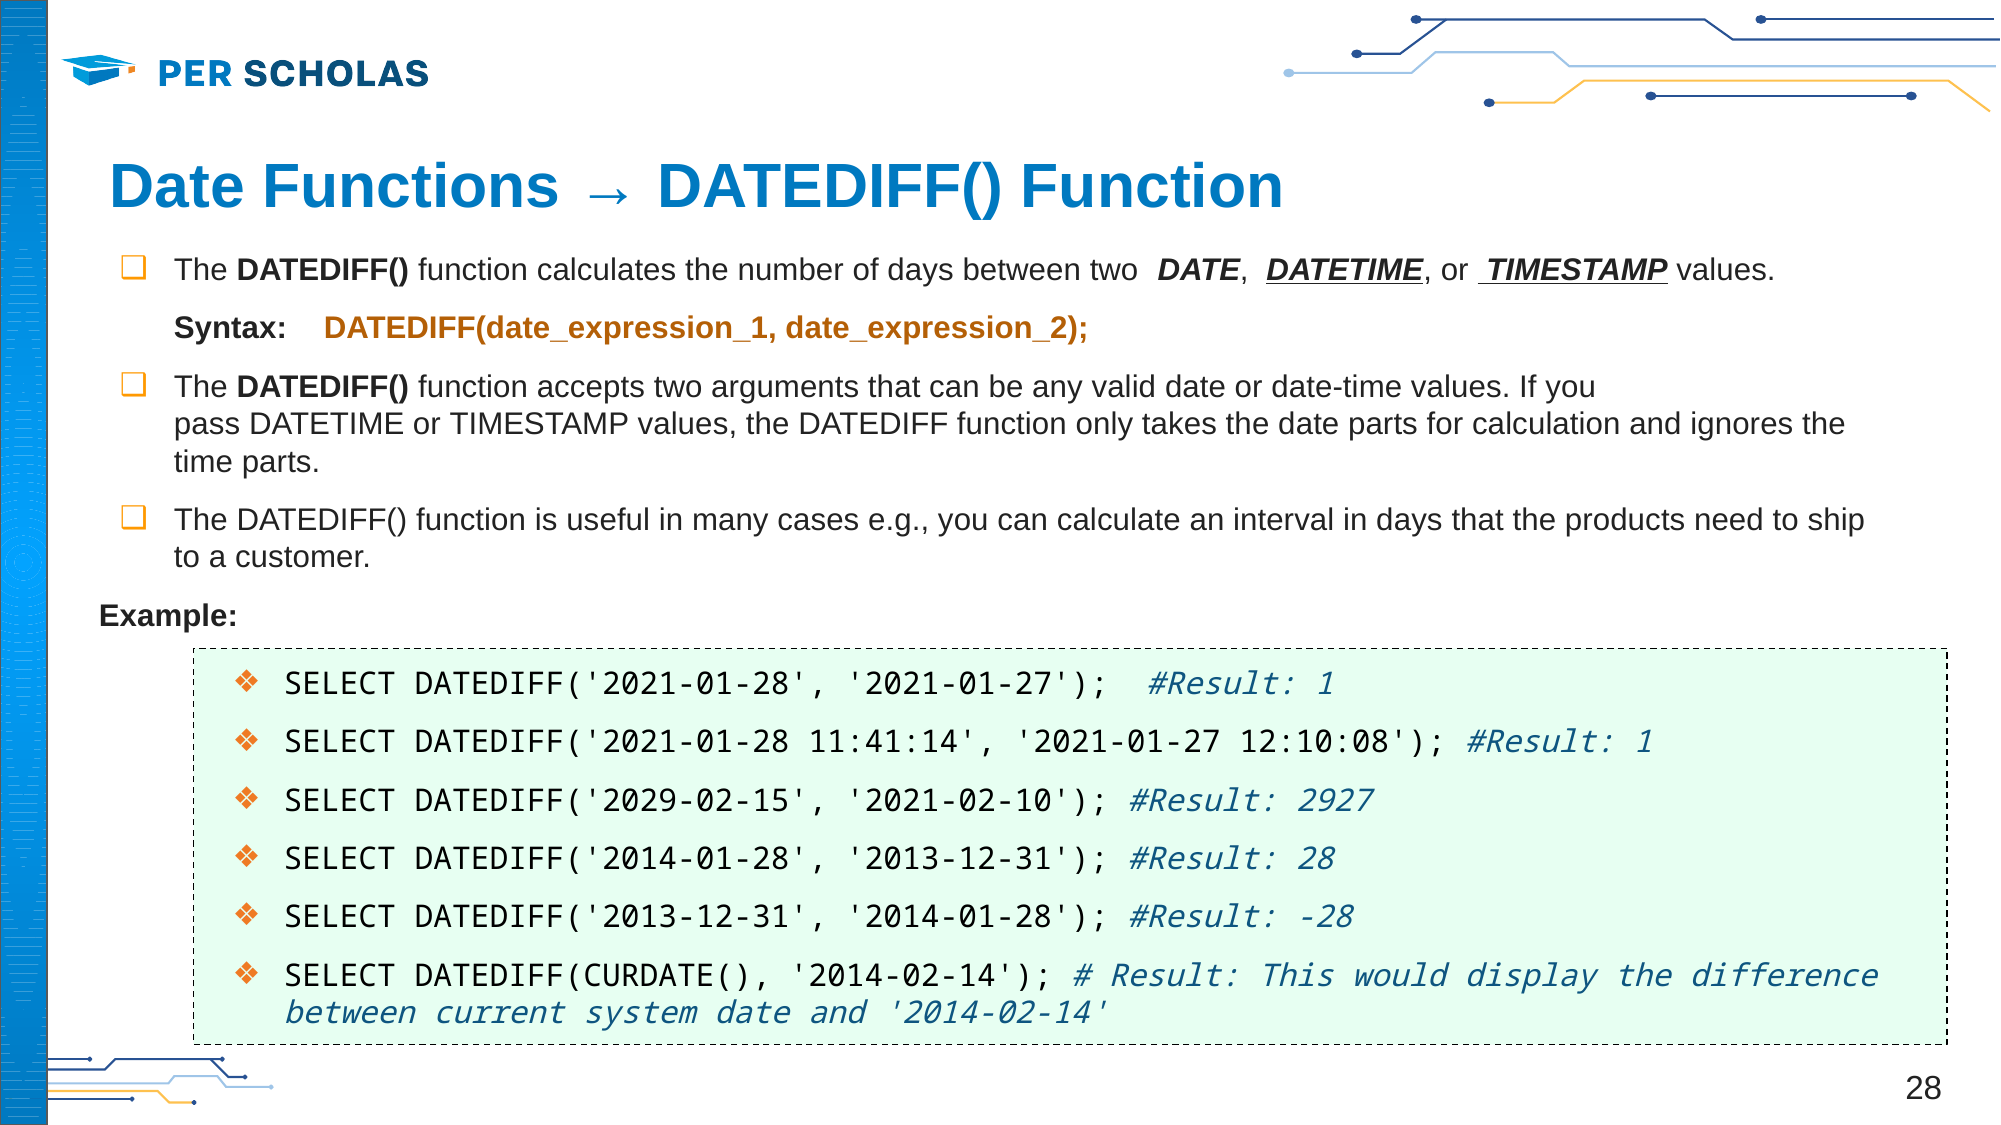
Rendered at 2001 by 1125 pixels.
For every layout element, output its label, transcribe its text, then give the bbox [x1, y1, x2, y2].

title Date Functions → DATEDIFF() Function [94, 125, 1871, 234]
list The DATEDIFF() function calculates the number of days between two DATE, DATETIME, or TIMESTAMP values. Syntax: DATEDIFF(date_expression_1, date_expression_2); The DATEDIFF() function accepts two arguments that can be any valid date or date-time values. If you pass DATETIME or TIMESTAMP values, the DATEDIFF function only takes the date parts for calculation and ignores the time parts. The DATEDIFF() function is useful in many cases e.g., you can calculate an interval in days that the products need to ship to a customer. Example: [83, 234, 1917, 627]
slide_number ‹#› [1860, 1024, 1988, 1114]
picture [48, 23, 452, 110]
text_box SELECT DATEDIFF('2021-01-28', '2021-01-27'); #Result: 1 SELECT DATEDIFF('2021-01-28 11:41:14', '2021-01-27 12:10:08'); #Result: 1 SELECT DATEDIFF('2029-02-15', '2021-02-10'); #Result: 2927 SELECT DATEDIFF('2014-01-28', '2013-12-31'); #Result: 28 SELECT DATEDIFF('2013-12-31', '2014-01-28'); #Result: -28 SELECT DATEDIFF(CURDATE(), '2014-02-14'); # Result: This would display the difference between current system date and '2014-02-14' [193, 648, 1948, 1045]
